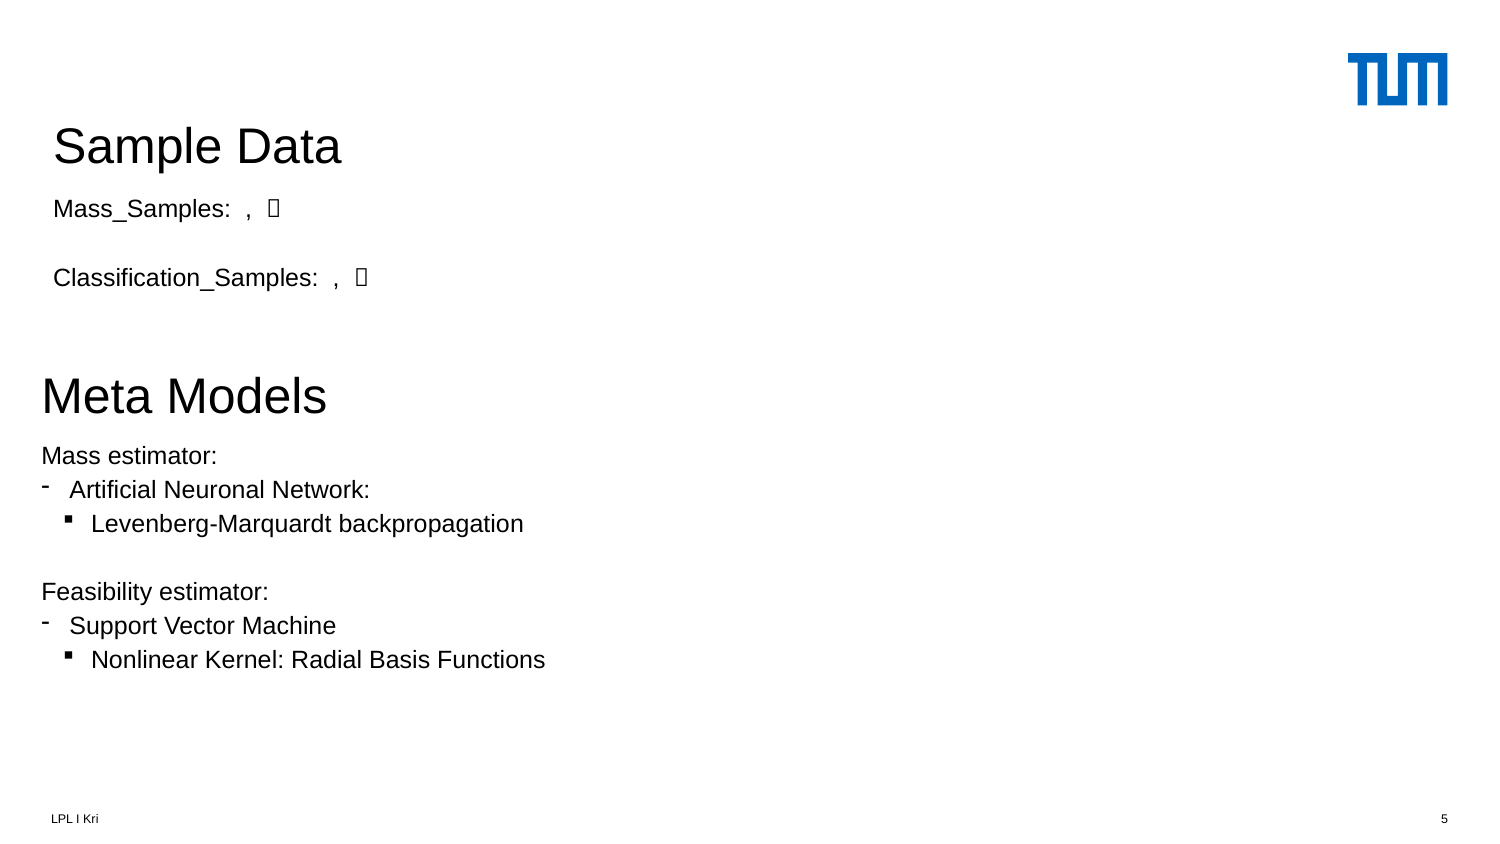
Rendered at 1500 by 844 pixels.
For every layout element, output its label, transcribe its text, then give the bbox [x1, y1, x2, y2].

text_box Meta Models [41, 367, 538, 430]
title Sample Data [52, 117, 550, 181]
footer LPL I Kri [51, 796, 1349, 842]
slide_number 5 [1349, 796, 1448, 842]
